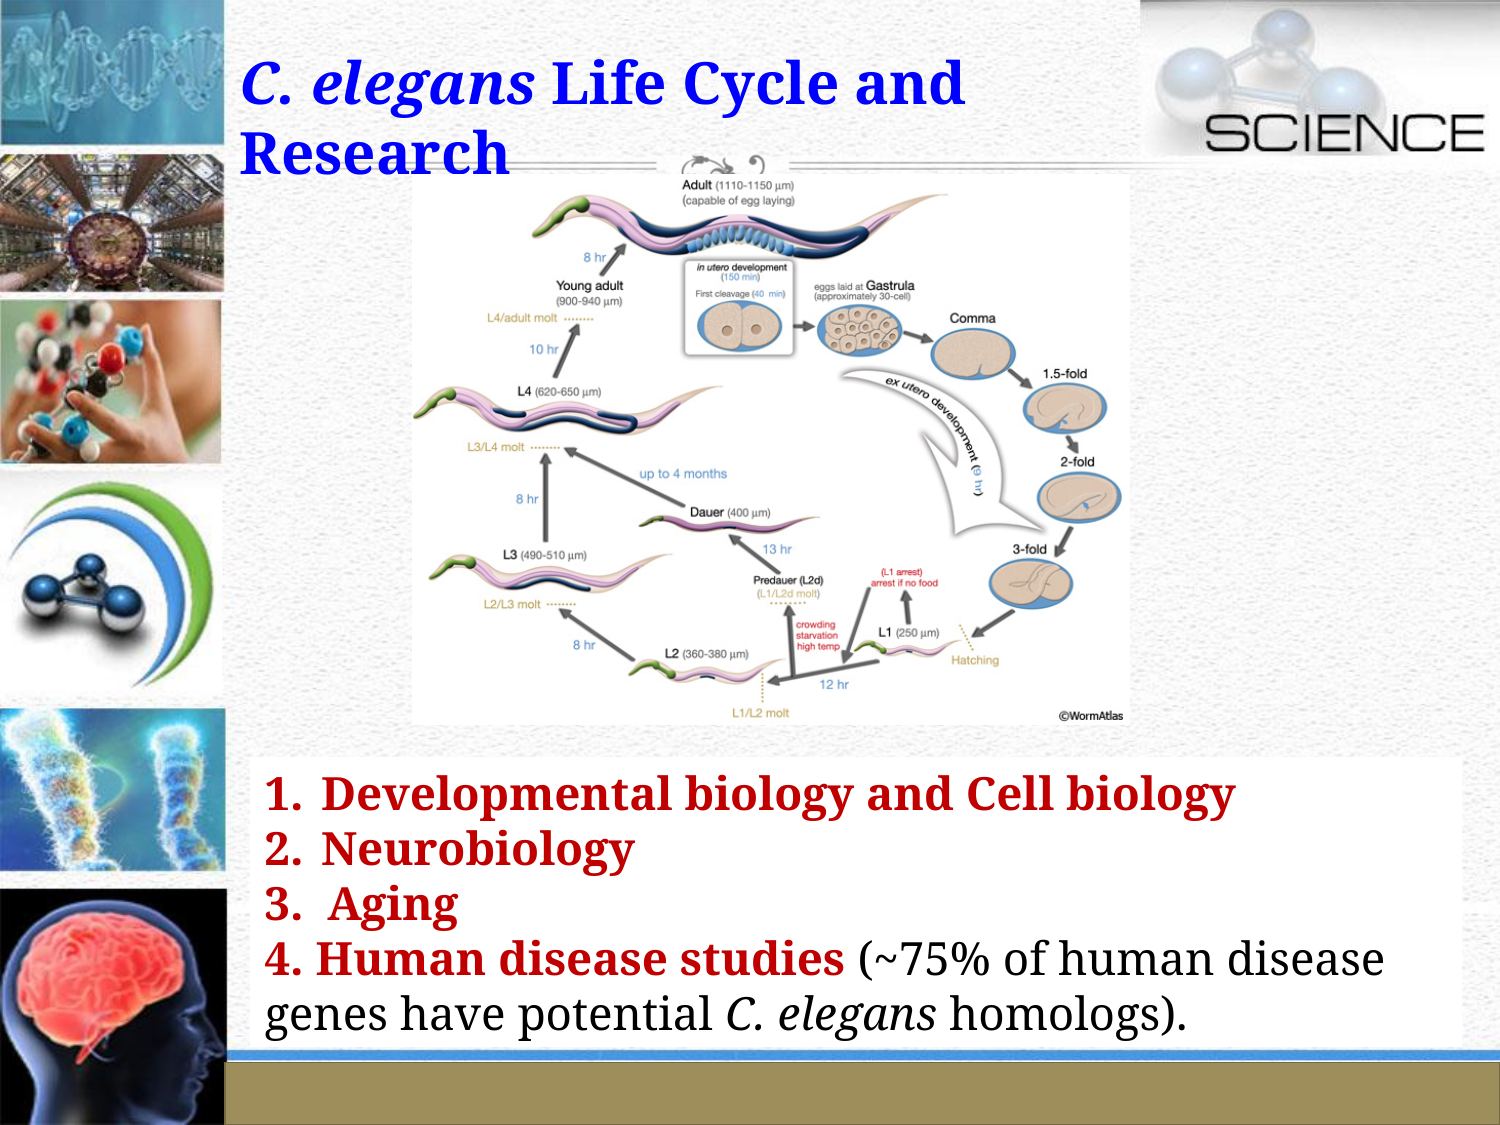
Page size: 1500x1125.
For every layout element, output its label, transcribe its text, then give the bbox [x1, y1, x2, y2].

text_box Developmental biology and Cell biology Neurobiology 3. Aging 4. Human disease studies (~75% of human disease genes have potential C. elegans homologs). [249, 757, 1463, 1047]
text_box [224, 1062, 1500, 1125]
picture [0, 0, 1500, 1125]
text_box C. elegans Life Cycle and Research [224, 39, 1138, 194]
